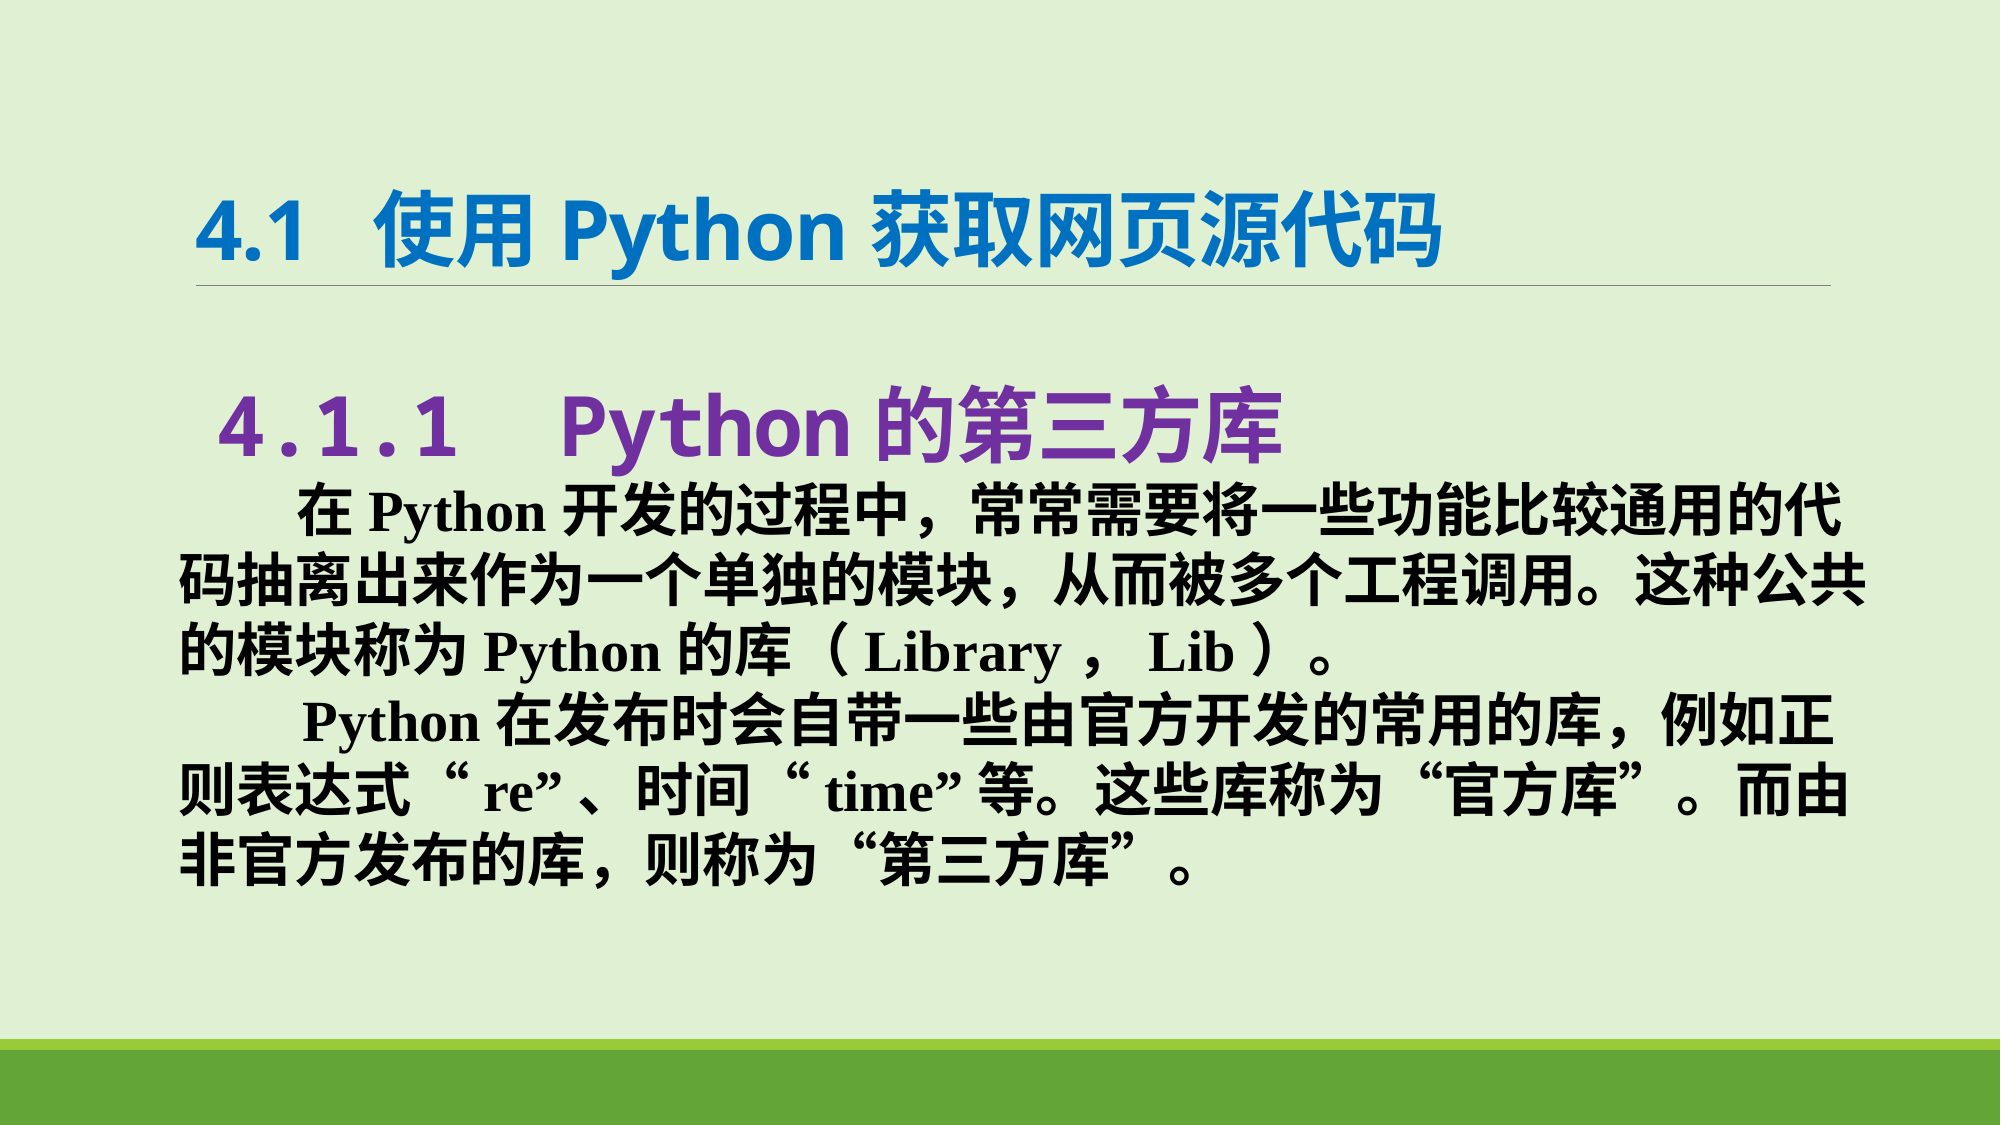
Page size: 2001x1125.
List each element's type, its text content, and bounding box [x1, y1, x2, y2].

list 4.1.1 Python的第三方库 在Python开发的过程中，常常需要将一些功能比较通用的代码抽离出来作为一个单独的模块，从而被多个工程调用。这种公共的模块称为Python的库（Library，Lib）。 Python在发布时会自带一些由官方开发的常用的库，例如正则表达式“re”、时间“time”等。这些库称为“官方库”。而由非官方发布的库，则称为“第三方库”。 [163, 306, 1888, 960]
title 4.1 使用Python获取网页源代码 [180, 47, 1830, 285]
